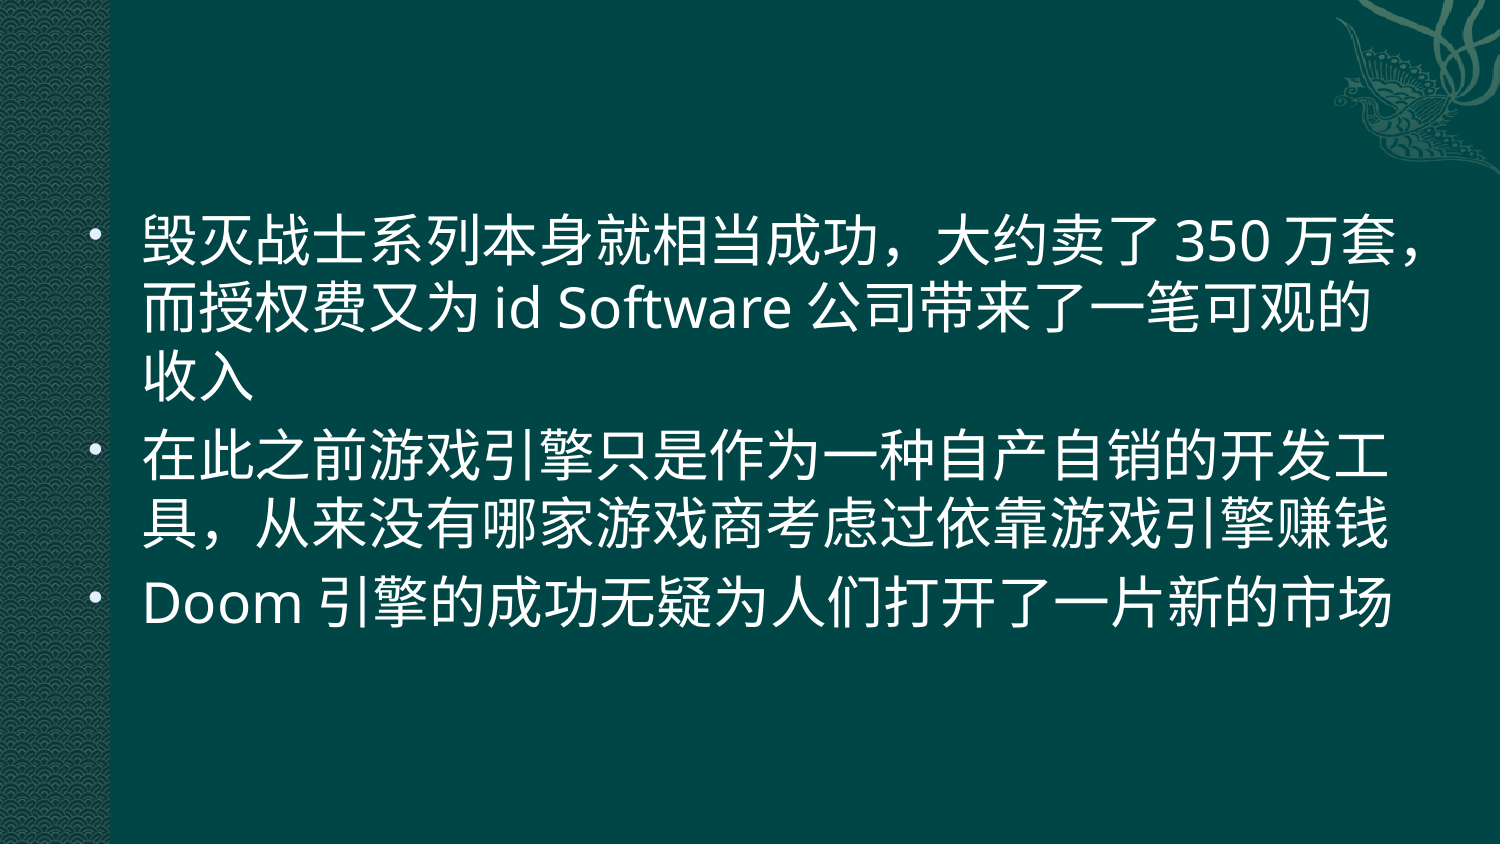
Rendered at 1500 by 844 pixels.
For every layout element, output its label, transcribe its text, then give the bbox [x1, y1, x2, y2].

list 毁灭战士系列本身就相当成功，大约卖了350万套，而授权费又为id Software公司带来了一笔可观的收入 在此之前游戏引擎只是作为一种自产自销的开发工具，从来没有哪家游戏商考虑过依靠游戏引擎赚钱 Doom引擎的成功无疑为人们打开了一片新的市场 [75, 196, 1425, 754]
picture [0, 0, 110, 844]
